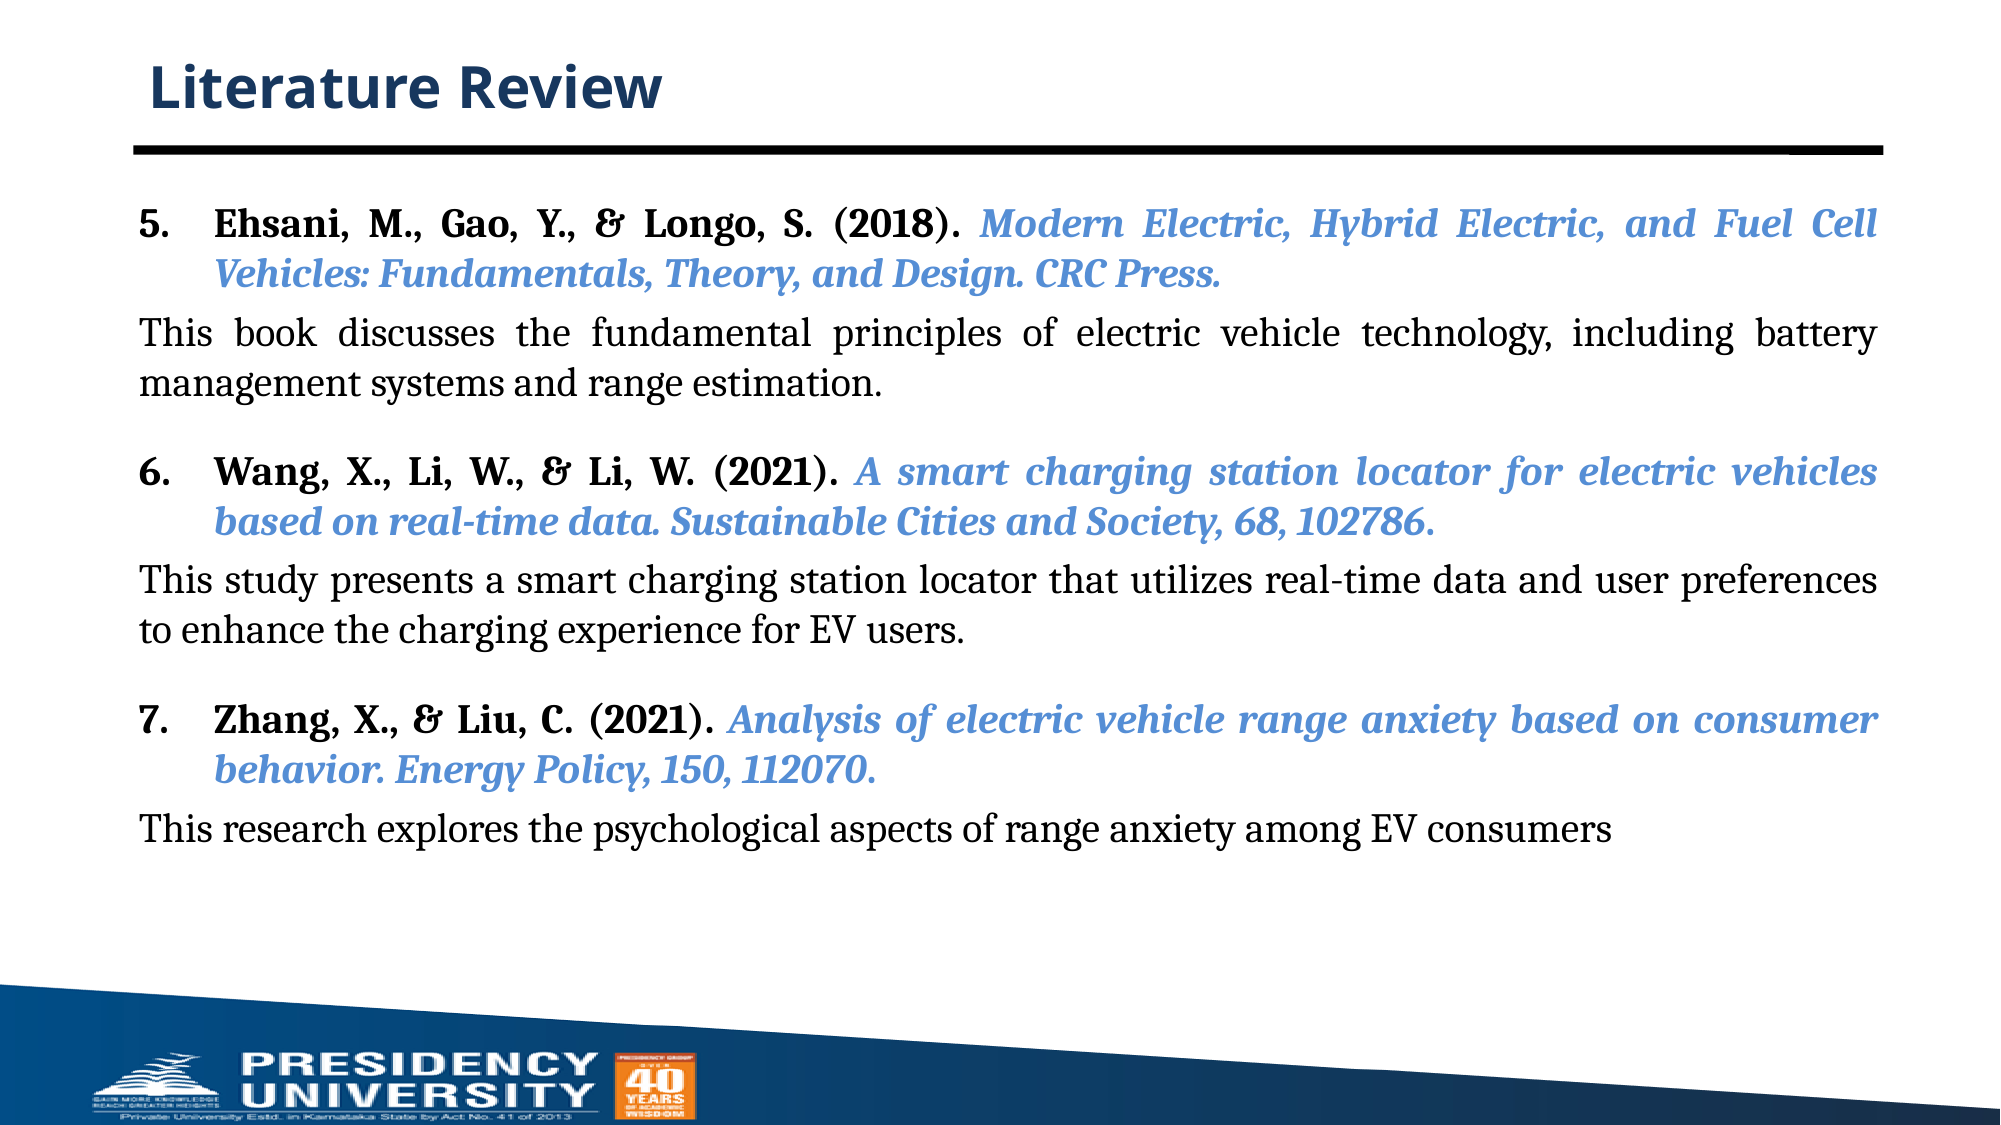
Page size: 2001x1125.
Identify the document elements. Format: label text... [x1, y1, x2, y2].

picture [0, 982, 2000, 1125]
list Ehsani, M., Gao, Y., & Longo, S. (2018). Modern Electric, Hybrid Electric, and Fuel Cell Vehicles: Fundamentals, Theory, and Design. CRC Press. This book discusses the fundamental principles of electric vehicle technology, including battery management systems and range estimation. Wang, X., Li, W., & Li, W. (2021). A smart charging station locator for electric vehicles based on real-time data. Sustainable Cities and Society, 68, 102786. This study presents a smart charging station locator that utilizes real-time data and user preferences to enhance the charging experience for EV users. Zhang, X., & Liu, C. (2021). Analysis of electric vehicle range anxiety based on consumer behavior. Energy Policy, 150, 112070. This research explores the psychological aspects of range anxiety among EV consumers [123, 188, 1893, 977]
title Literature Review [133, 45, 1884, 125]
